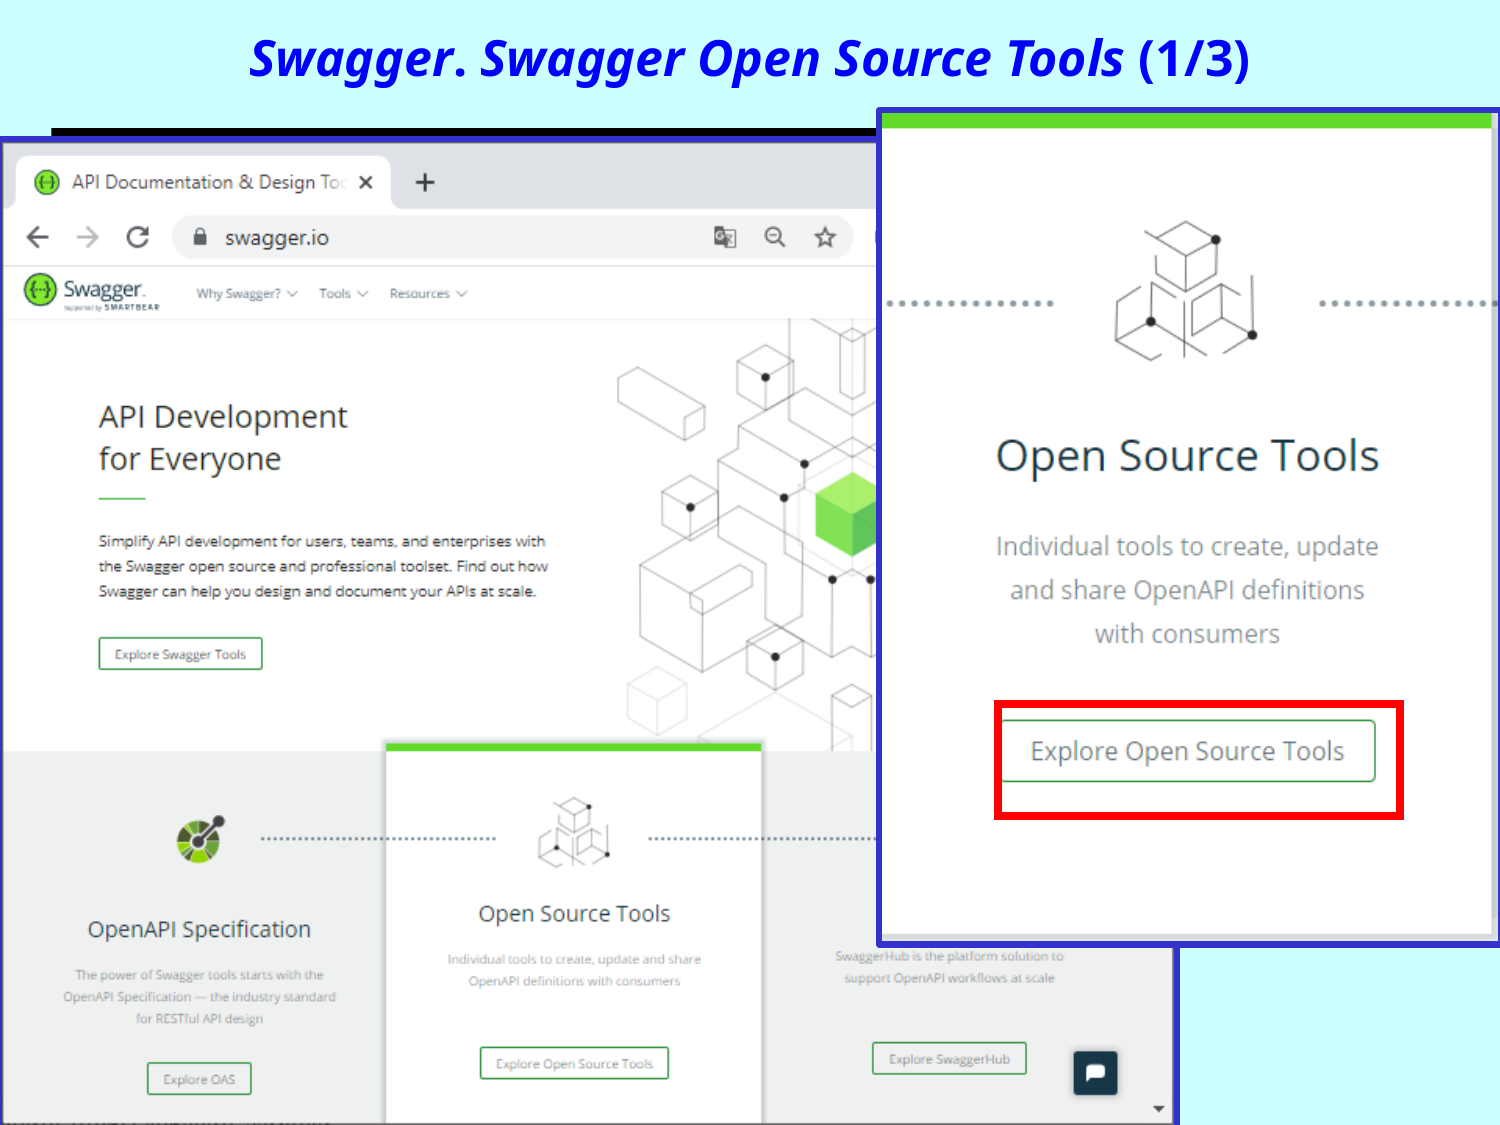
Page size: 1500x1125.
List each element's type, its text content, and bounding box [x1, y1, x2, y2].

picture [1, 113, 1498, 1125]
text_box Swagger. Swagger Open Source Tools (1/3) [0, 0, 1500, 114]
